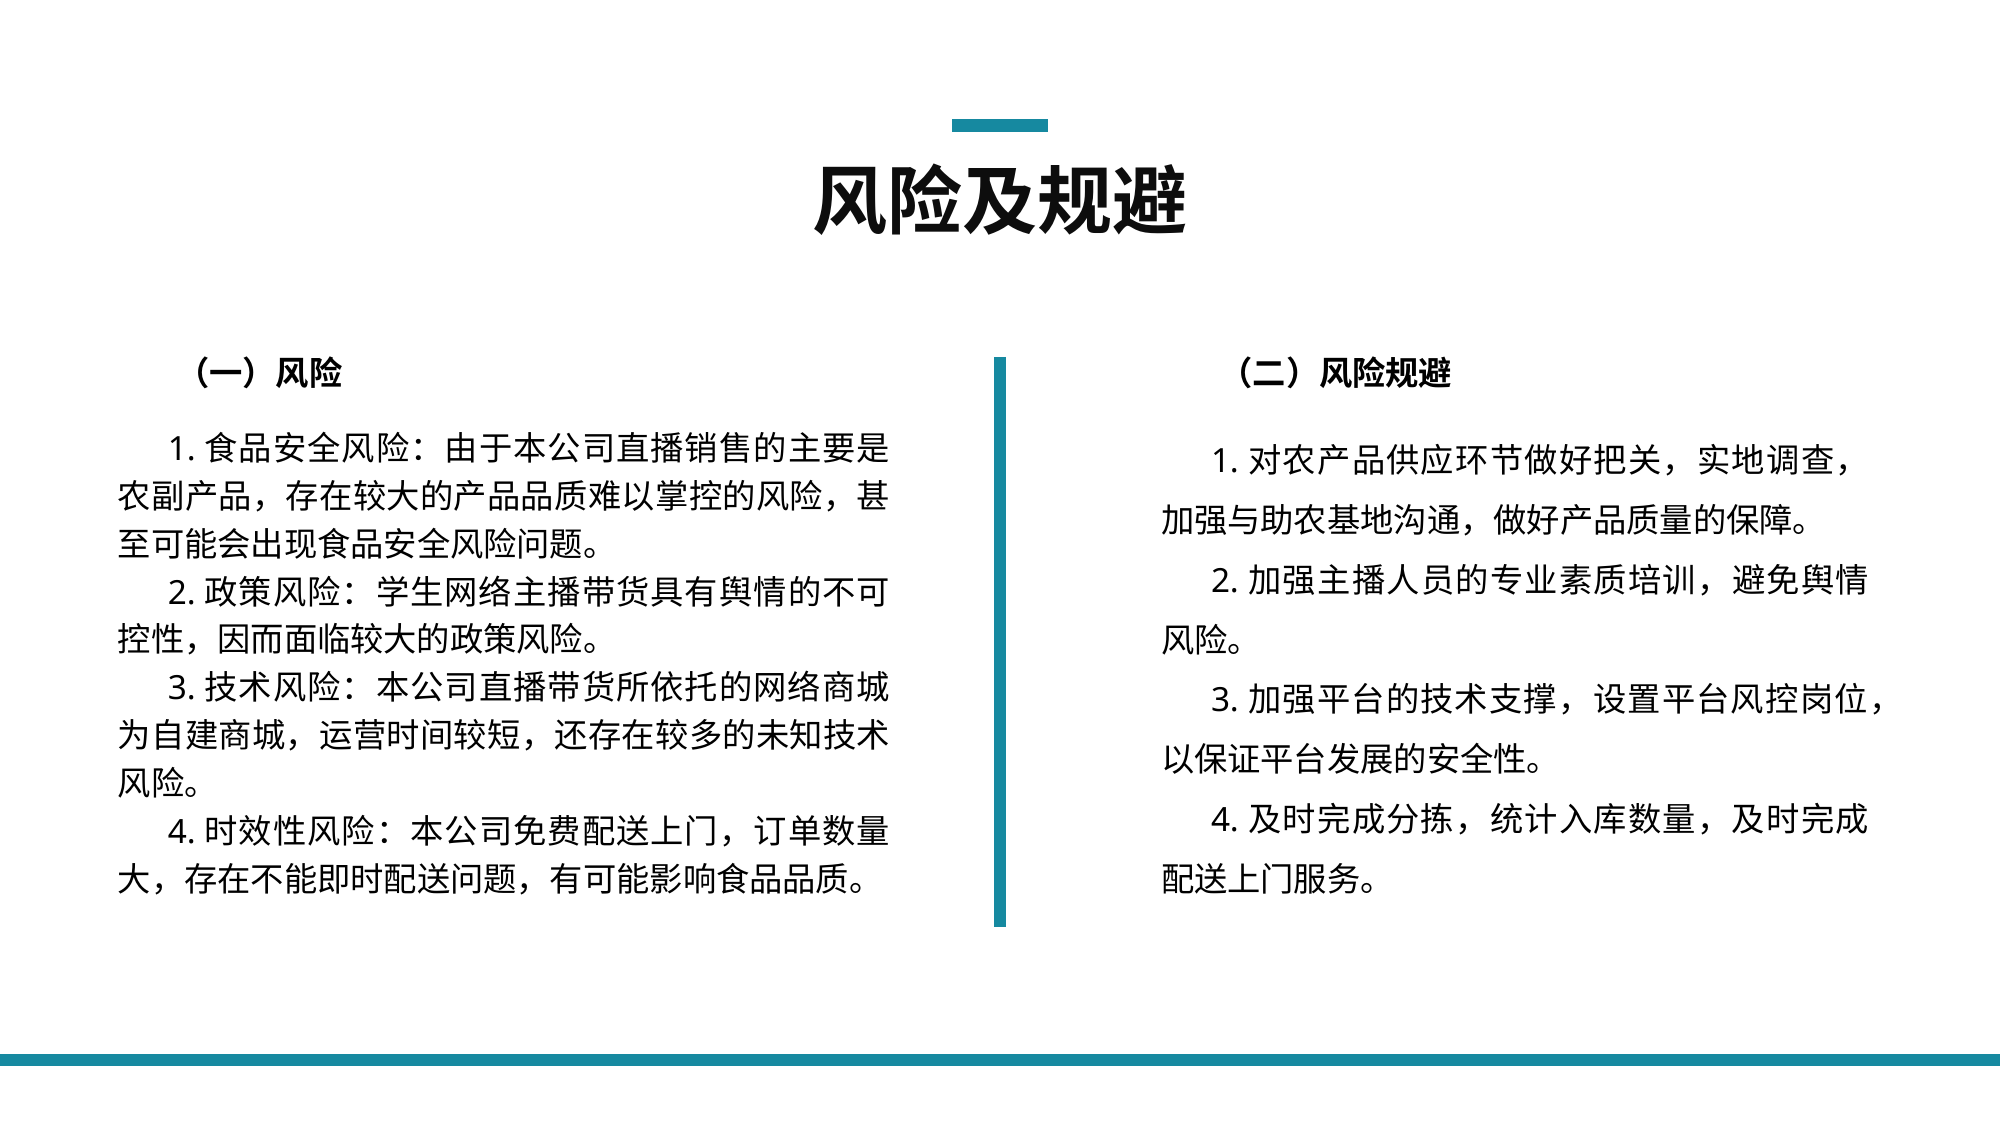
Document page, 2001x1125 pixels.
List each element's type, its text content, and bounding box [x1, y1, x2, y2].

text_box （二）风险规避 1.对农产品供应环节做好把关，实地调查，加强与助农基地沟通，做好产品质量的保障。 2.加强主播人员的专业素质培训，避免舆情风险。 3.加强平台的技术支撑，设置平台风控岗位，以保证平台发展的安全性。 4.及时完成分拣，统计入库数量，及时完成配送上门服务。 [1146, 316, 1884, 906]
text_box 风险及规避 [572, 146, 1428, 252]
text_box （一）风险 1.食品安全风险：由于本公司直播销售的主要是农副产品，存在较大的产品品质难以掌控的风险，甚至可能会出现食品安全风险问题。 2.政策风险：学生网络主播带货具有舆情的不可控性，因而面临较大的政策风险。 3.技术风险：本公司直播带货所依托的网络商城为自建商城，运营时间较短，还存在较多的未知技术风险。 4.时效性风险：本公司免费配送上门，订单数量大，存在不能即时配送问题，有可能影响食品品质。 [103, 316, 905, 906]
